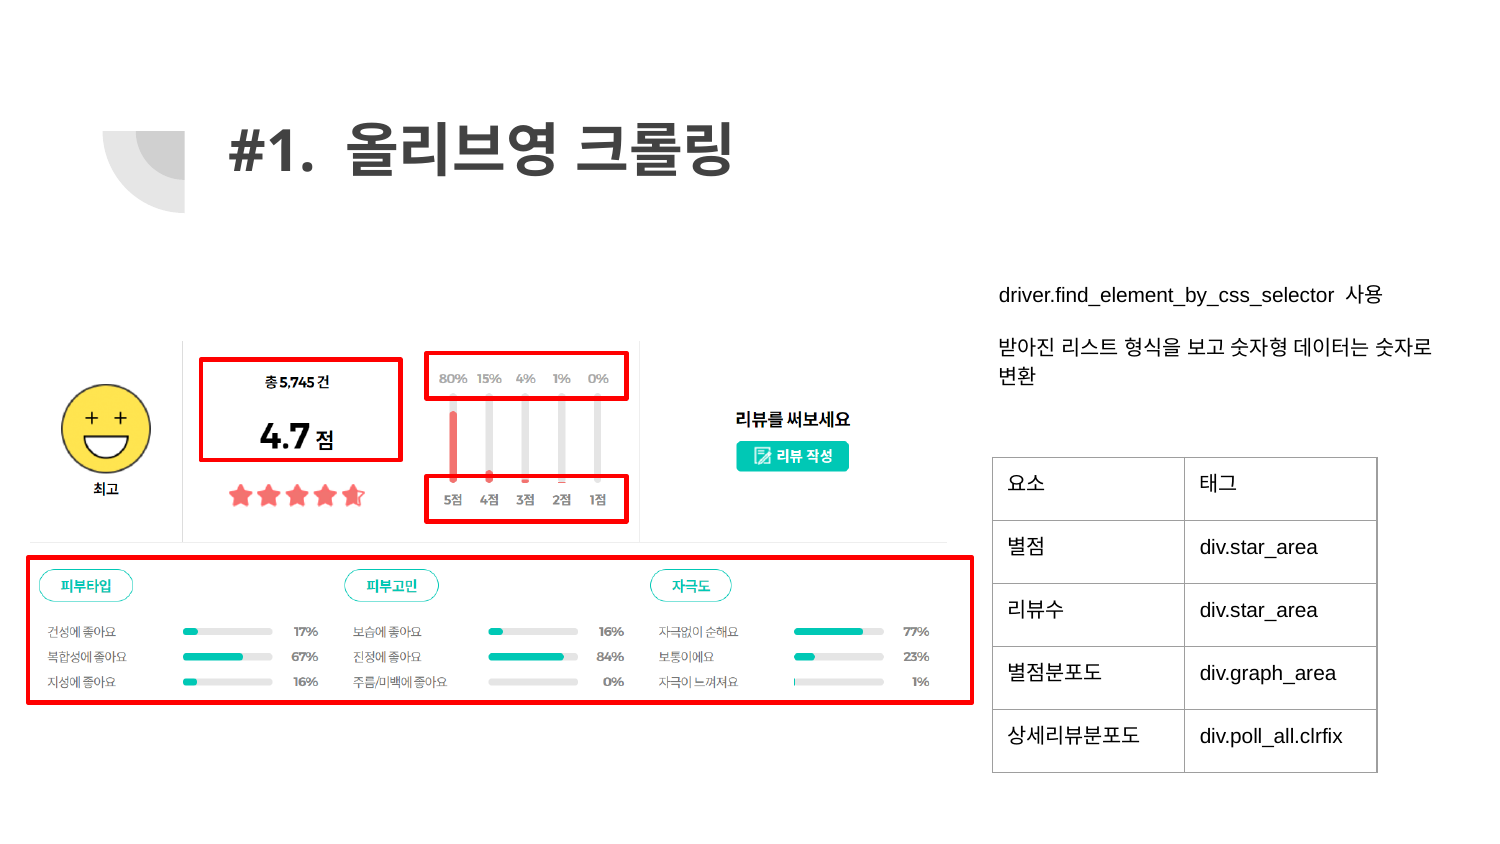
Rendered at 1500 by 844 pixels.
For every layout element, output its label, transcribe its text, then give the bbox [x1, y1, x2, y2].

table_cell div.star_area [1185, 521, 1376, 583]
table_cell 리뷰수 [993, 584, 1184, 646]
table_cell div.star_area [1185, 584, 1376, 646]
table_cell div.graph_area [1185, 647, 1376, 709]
title #1. 올리브영 크롤링 [213, 98, 1368, 263]
table_header 요소 [993, 458, 1184, 520]
table_cell 별점분포도 [993, 647, 1184, 709]
table_header 태그 [1185, 458, 1376, 520]
picture [27, 341, 952, 720]
list driver.find_element_by_css_selector 사용 받아진 리스트 형식을 보고 숫자형 데이터는 숫자로 변환 [984, 262, 1457, 427]
table_cell 별점 [993, 521, 1184, 583]
text_box [956, 557, 973, 703]
table_cell 상세리뷰분포도 [993, 710, 1184, 772]
table_cell div.poll_all.clrfix [1185, 710, 1376, 772]
